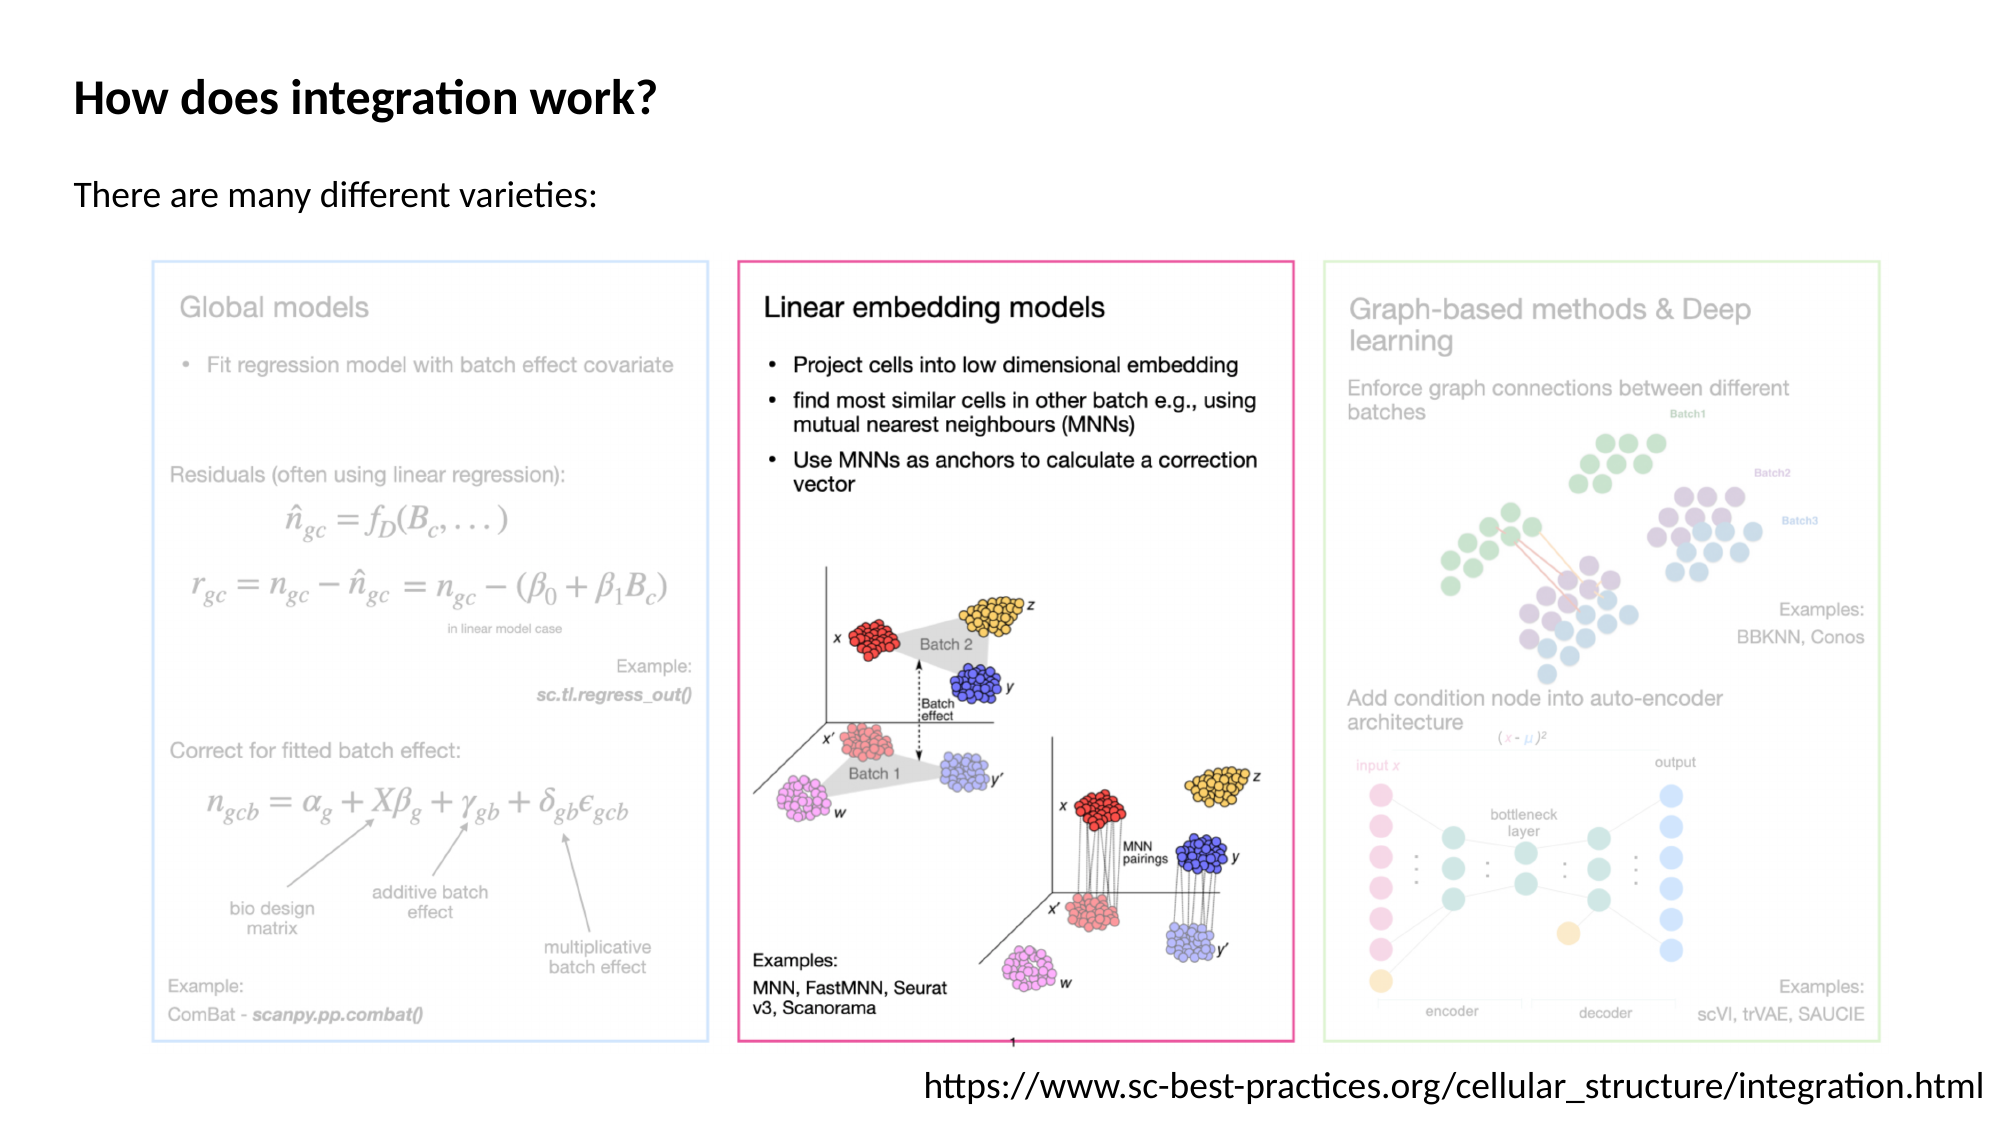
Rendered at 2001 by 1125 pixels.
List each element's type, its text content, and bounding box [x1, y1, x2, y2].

text_box https://www.sc-best-practices.org/cellular_structure/integration.html [723, 1053, 2000, 1114]
text_box There are many different varieties: [58, 162, 1306, 223]
text_box How does integration work? [58, 56, 1306, 132]
picture [142, 252, 1889, 1054]
